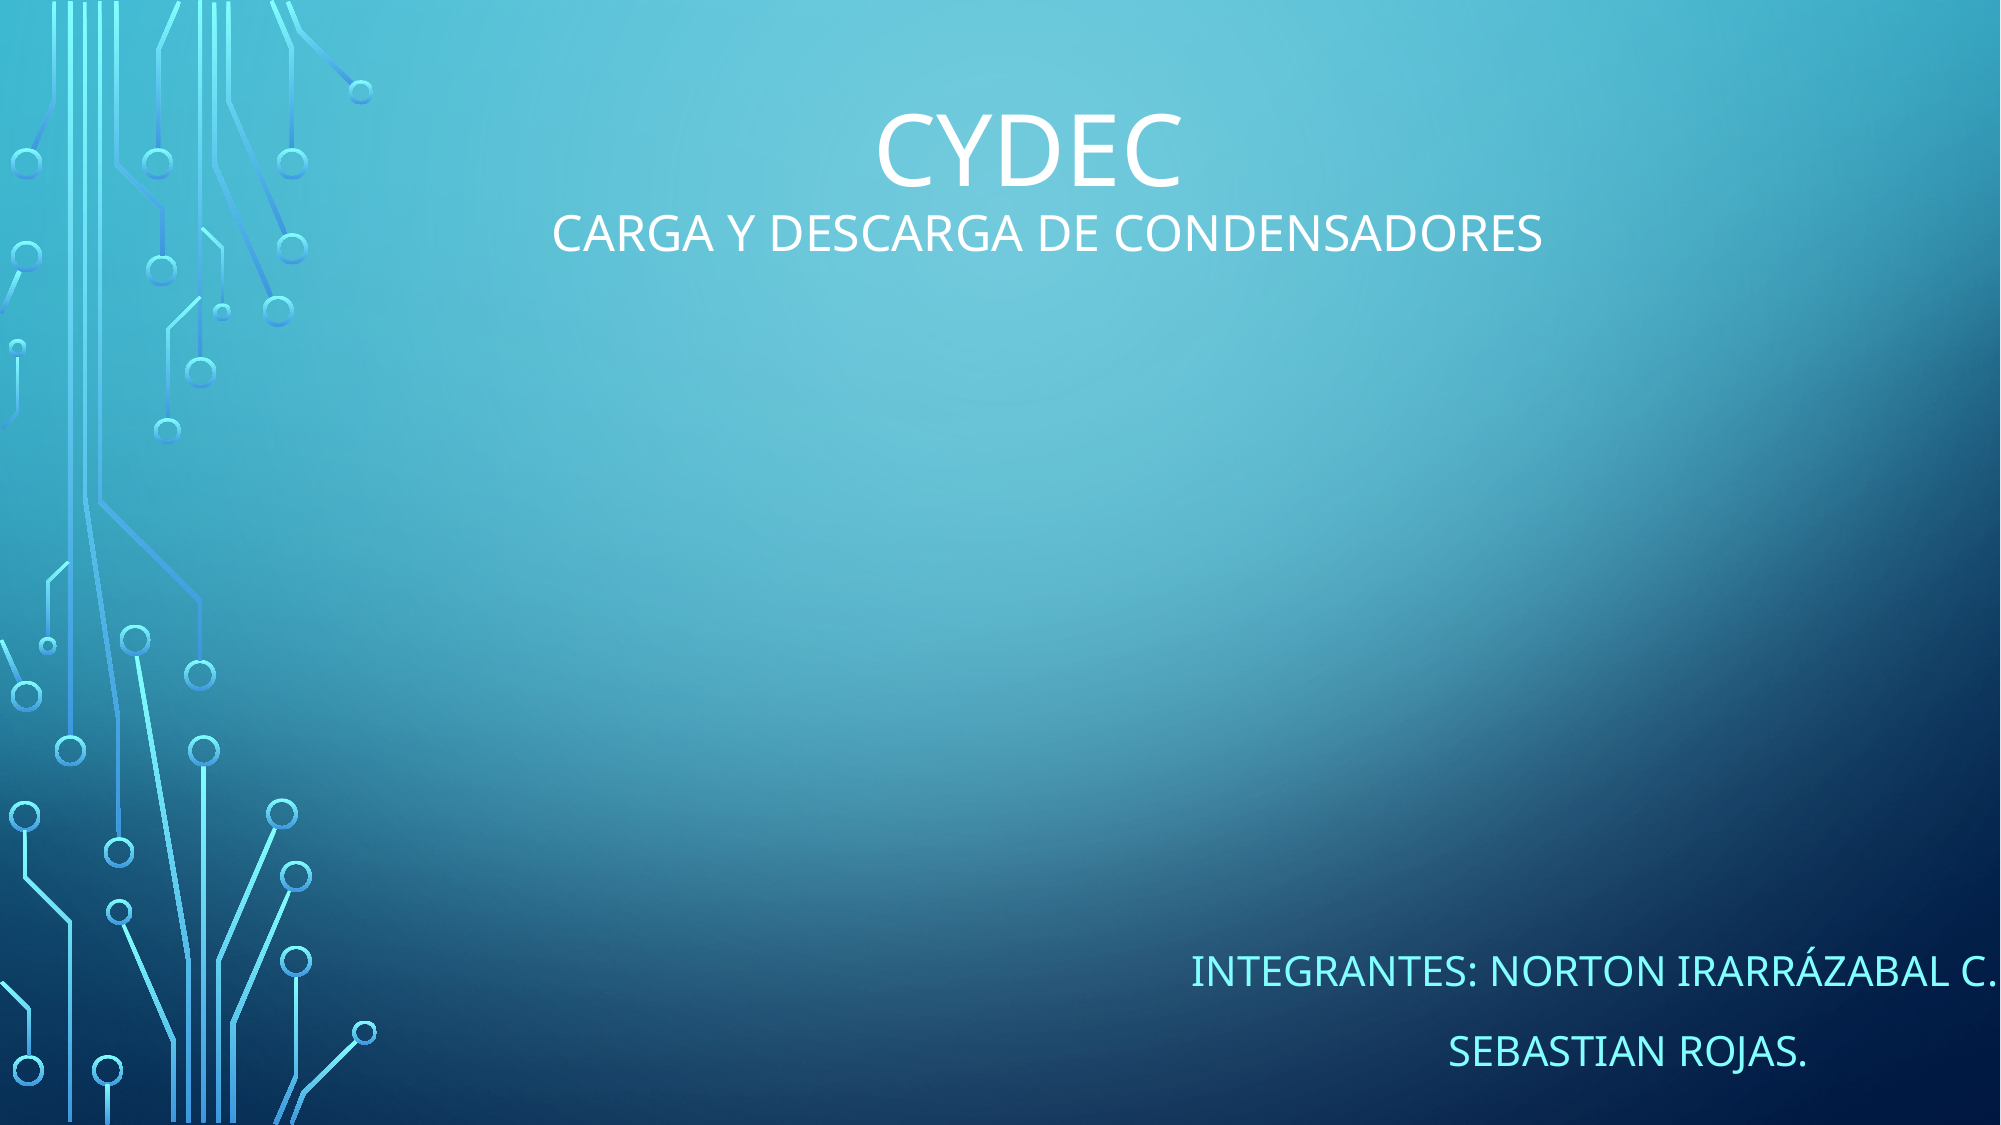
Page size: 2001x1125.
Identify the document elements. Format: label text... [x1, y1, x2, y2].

title CYdEC Carga y descarga de condensadores [307, 0, 1750, 270]
subtitle Integrantes: Norton Irarrázabal C. SebasTian ROJAS. [1176, 926, 2000, 1125]
